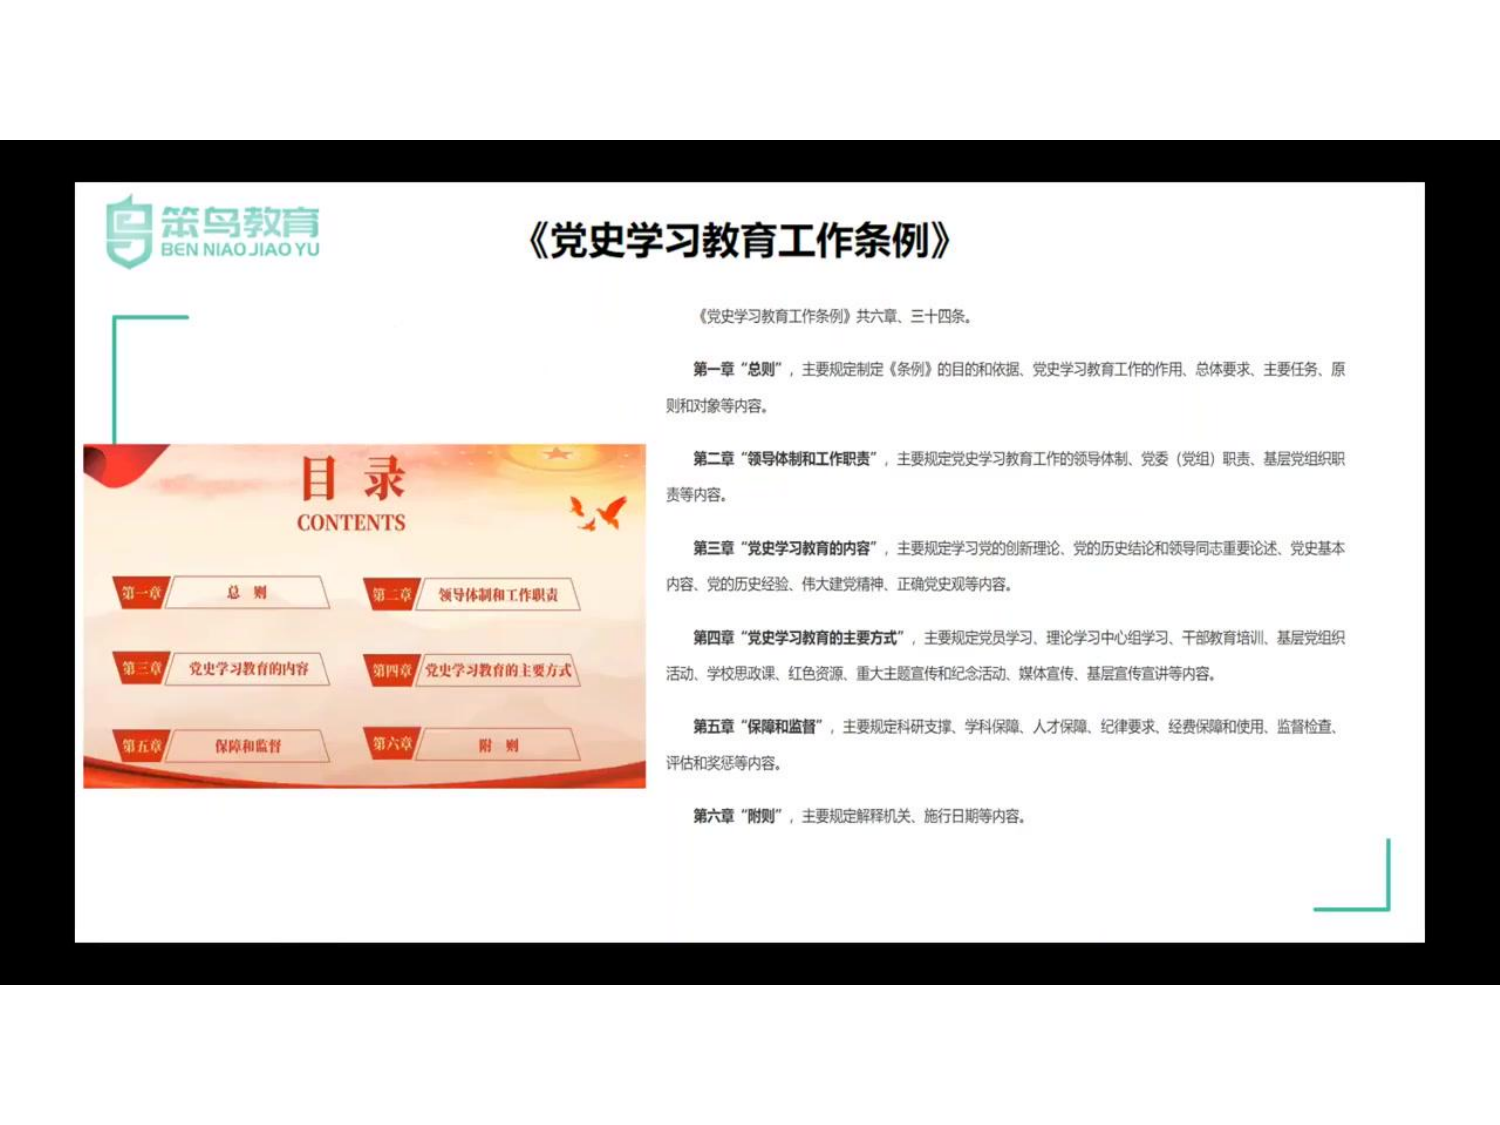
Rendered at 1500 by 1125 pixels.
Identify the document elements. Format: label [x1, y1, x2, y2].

picture [0, 140, 1500, 985]
